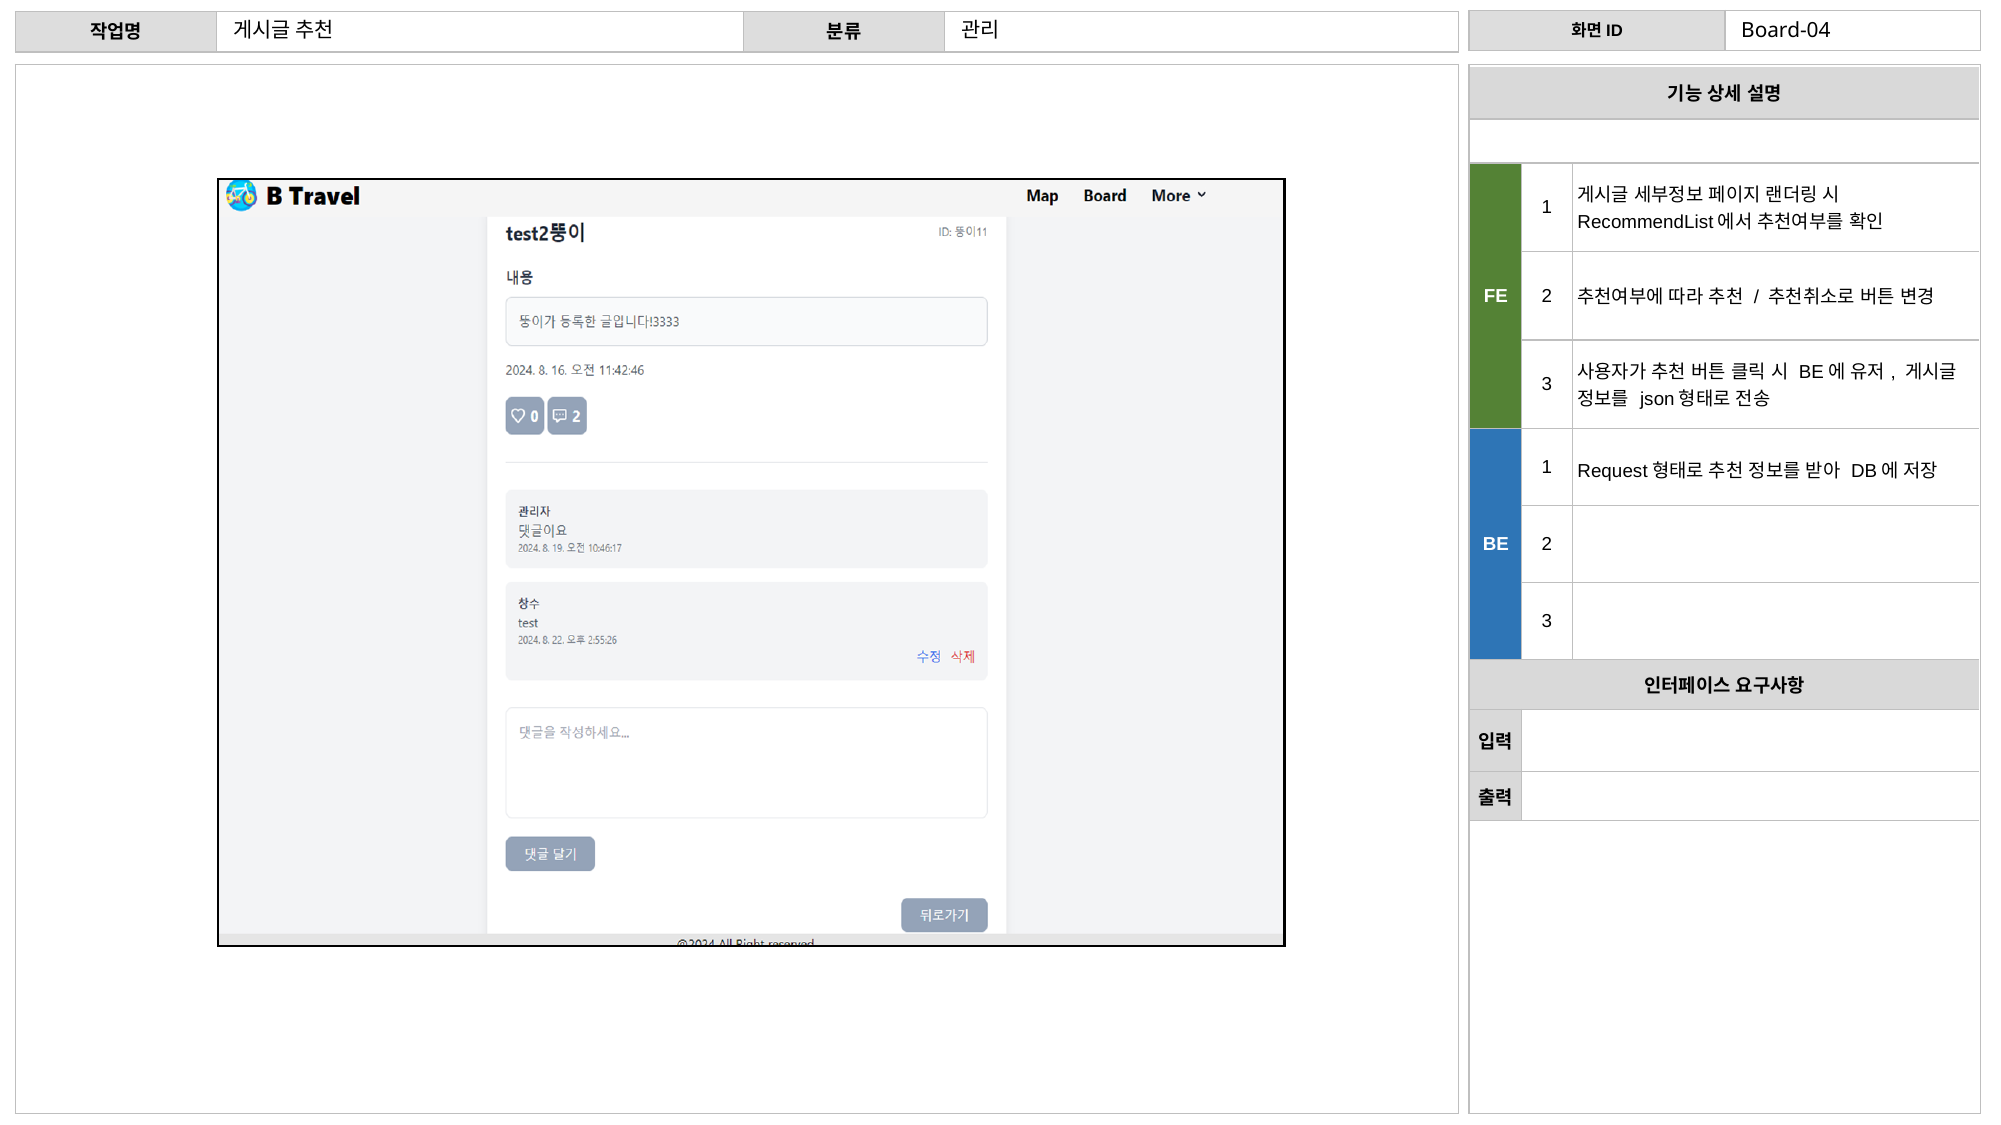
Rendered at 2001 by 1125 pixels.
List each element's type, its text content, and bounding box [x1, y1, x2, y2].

table_cell [1522, 772, 1979, 820]
table_cell [1573, 583, 1979, 659]
table_cell Request형태로 추천 정보를 받아 DB에 저장 [1573, 429, 1979, 505]
table_cell 2 [1522, 506, 1572, 582]
table_cell 인터페이스 요구사항 [1470, 660, 1979, 709]
text_box [217, 178, 1286, 947]
table_cell [1522, 710, 1979, 771]
list 게시글 추천 [218, 11, 742, 51]
table_cell [1573, 506, 1979, 582]
table_cell 게시글 세부정보 페이지 랜더링 시 RecommendList에서 추천여부를 확인 [1573, 164, 1979, 251]
table_cell FE [1470, 164, 1521, 428]
table_cell [1470, 120, 1979, 162]
table_header 기능 상세 설명 [1470, 67, 1979, 118]
table_cell BE [1470, 429, 1521, 659]
table_cell 1 [1522, 164, 1572, 251]
table_cell 2 [1522, 252, 1572, 339]
table_cell 3 [1522, 583, 1572, 659]
table_cell 1 [1522, 429, 1572, 505]
text_box 관리 [946, 11, 1455, 51]
table_cell 사용자가 추천 버튼 클릭 시 BE에 유저, 게시글 정보를 json형태로 전송 [1573, 341, 1979, 428]
table_cell 추천여부에 따라 추천 / 추천취소로 버튼 변경 [1573, 252, 1979, 339]
table_cell 입력 [1470, 710, 1521, 771]
table_cell 3 [1522, 341, 1572, 428]
text_box Board-04 [1726, 11, 1979, 51]
table_cell 출력 [1470, 772, 1521, 820]
